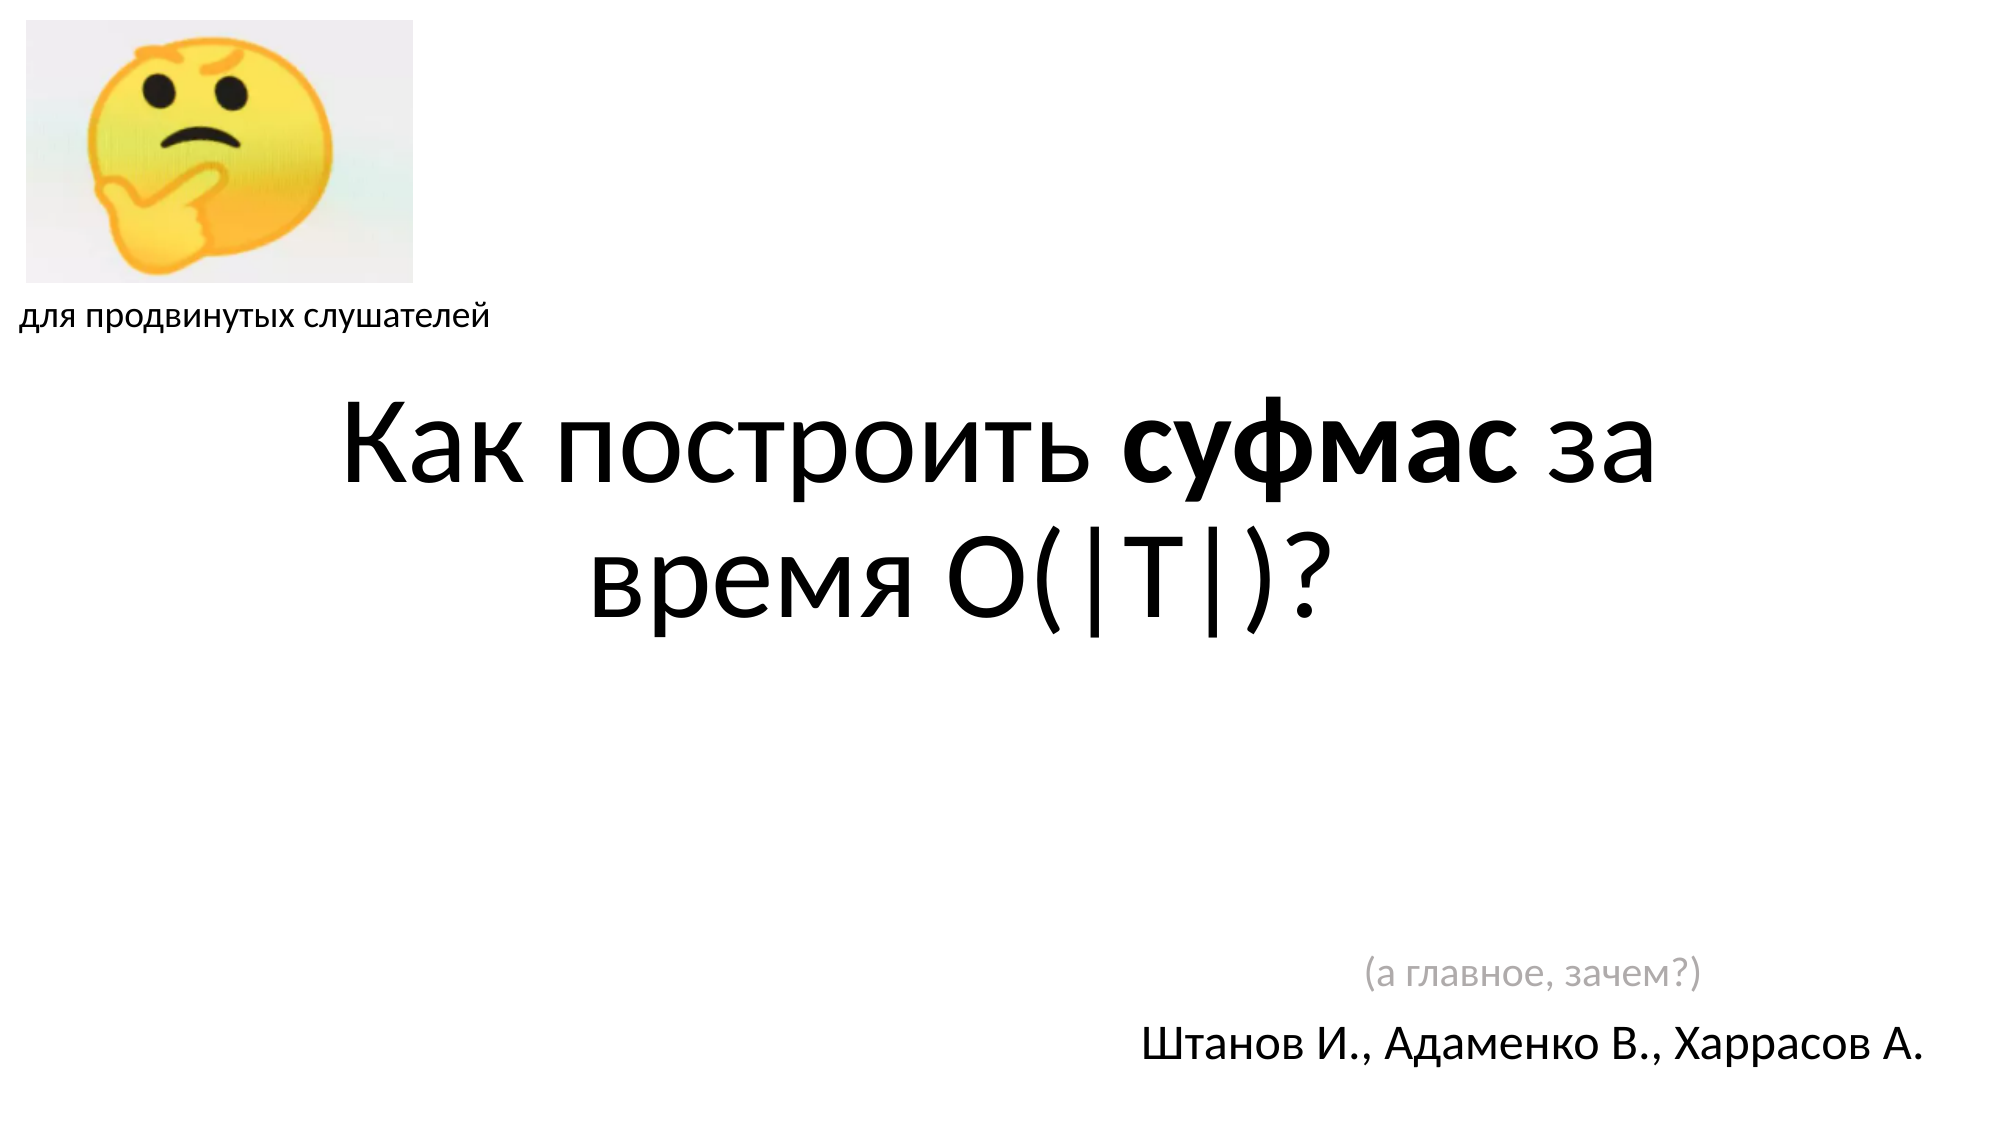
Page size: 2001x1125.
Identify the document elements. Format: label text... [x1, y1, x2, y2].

subtitle (а главное, зачем?) Штанов И., Адаменко В., Харрасов А. [1085, 943, 1981, 1125]
title Как построить суфмас за время O(|T|)? [249, 260, 1750, 653]
text_box для продвинутых слушателей [4, 282, 507, 343]
picture [26, 20, 413, 283]
